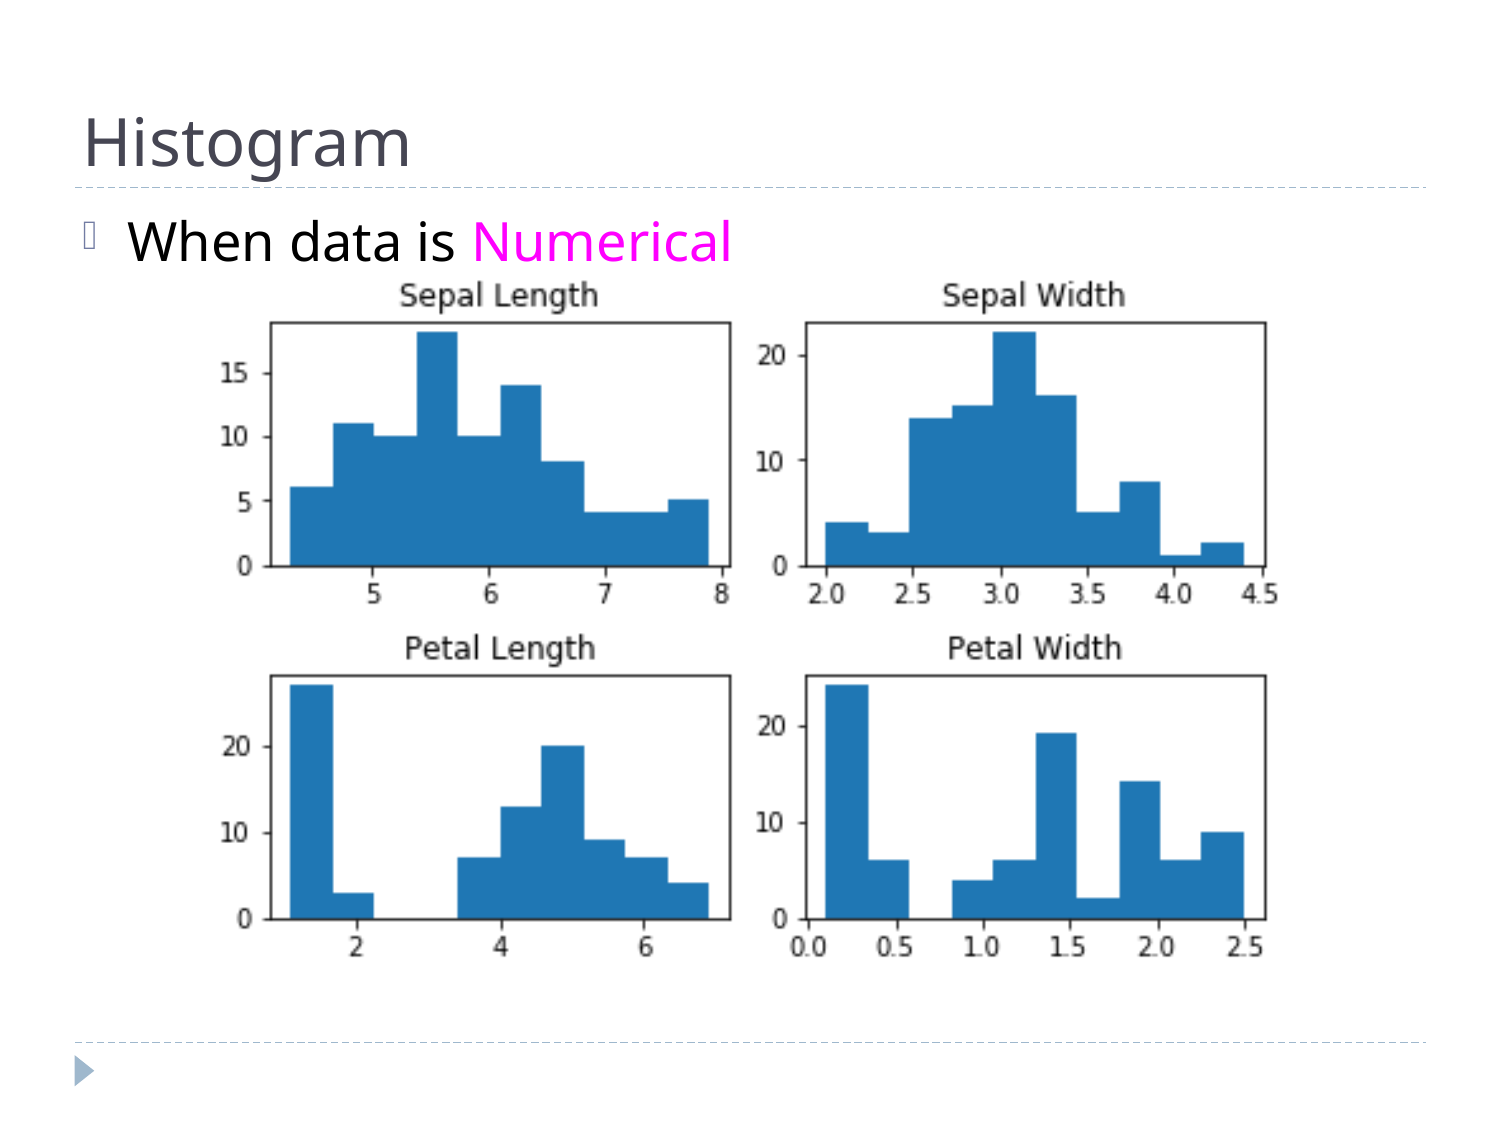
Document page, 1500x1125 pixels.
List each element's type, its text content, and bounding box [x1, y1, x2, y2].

picture [201, 264, 1299, 980]
list When data is Numerical [74, 199, 1426, 1011]
title Histogram [74, 24, 1426, 188]
